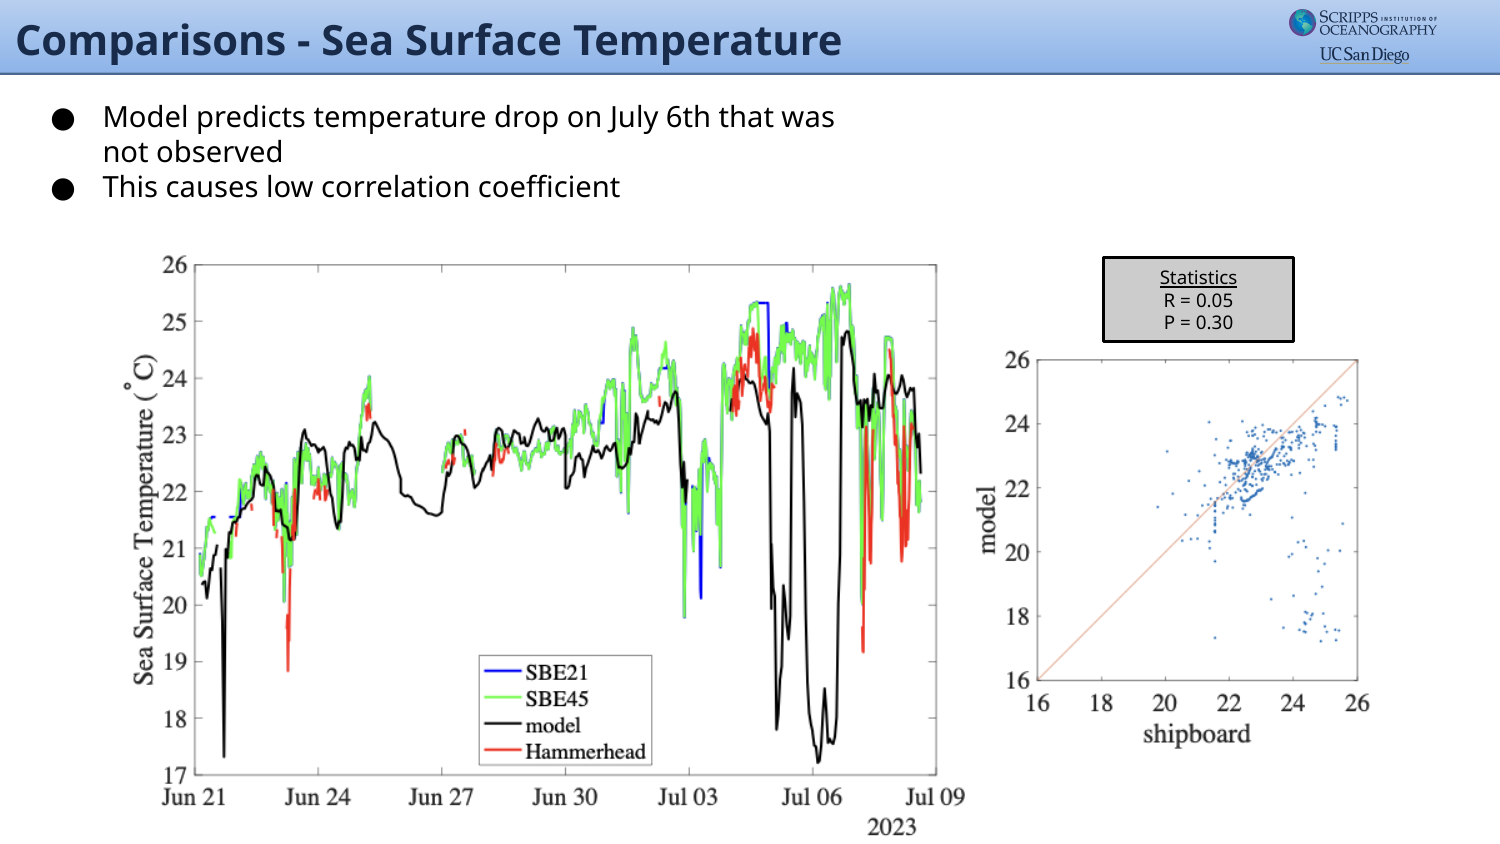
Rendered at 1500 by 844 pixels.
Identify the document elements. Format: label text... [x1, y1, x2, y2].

text_box Comparisons - Sea Surface Temperature [0, 6, 1213, 72]
picture [1287, 7, 1438, 66]
picture [0, 218, 1500, 844]
text_box Model predicts temperature drop on July 6th that was not observed This causes low correlation coefficient [12, 90, 862, 211]
